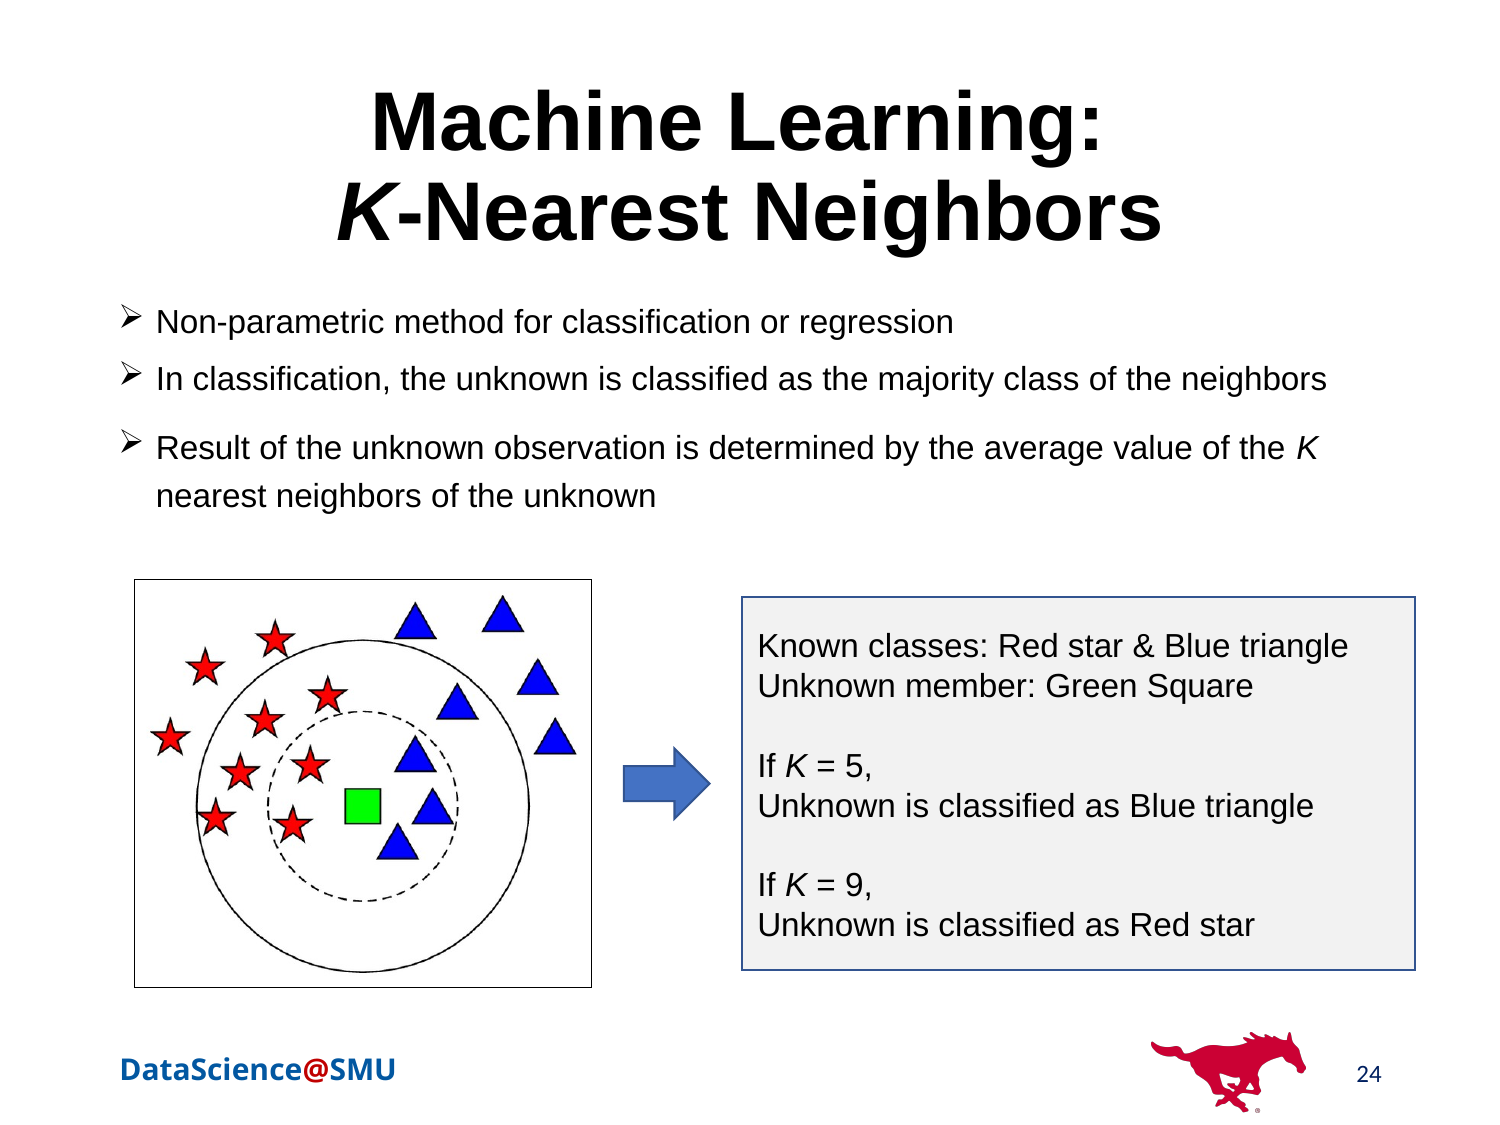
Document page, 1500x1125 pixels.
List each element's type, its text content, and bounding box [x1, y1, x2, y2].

title Machine Learning: K-Nearest Neighbors [103, 59, 1397, 278]
list Non-parametric method for classification or regression In classification, the unknown is classified as the majority class of the neighbors Result of the unknown observation is determined by the average value of the K nearest neighbors of the unknown [103, 297, 1398, 545]
picture [1151, 1032, 1306, 1042]
slide_number 24 [1059, 1042, 1397, 1103]
text_box [622, 746, 712, 822]
picture [134, 579, 592, 988]
text_box Known classes: Red star & Blue triangle Unknown member: Green Square If K = 5, Unknown is classified as Blue triangle If K = 9, Unknown is classified as Red star [741, 596, 1416, 971]
picture [1151, 1103, 1306, 1113]
